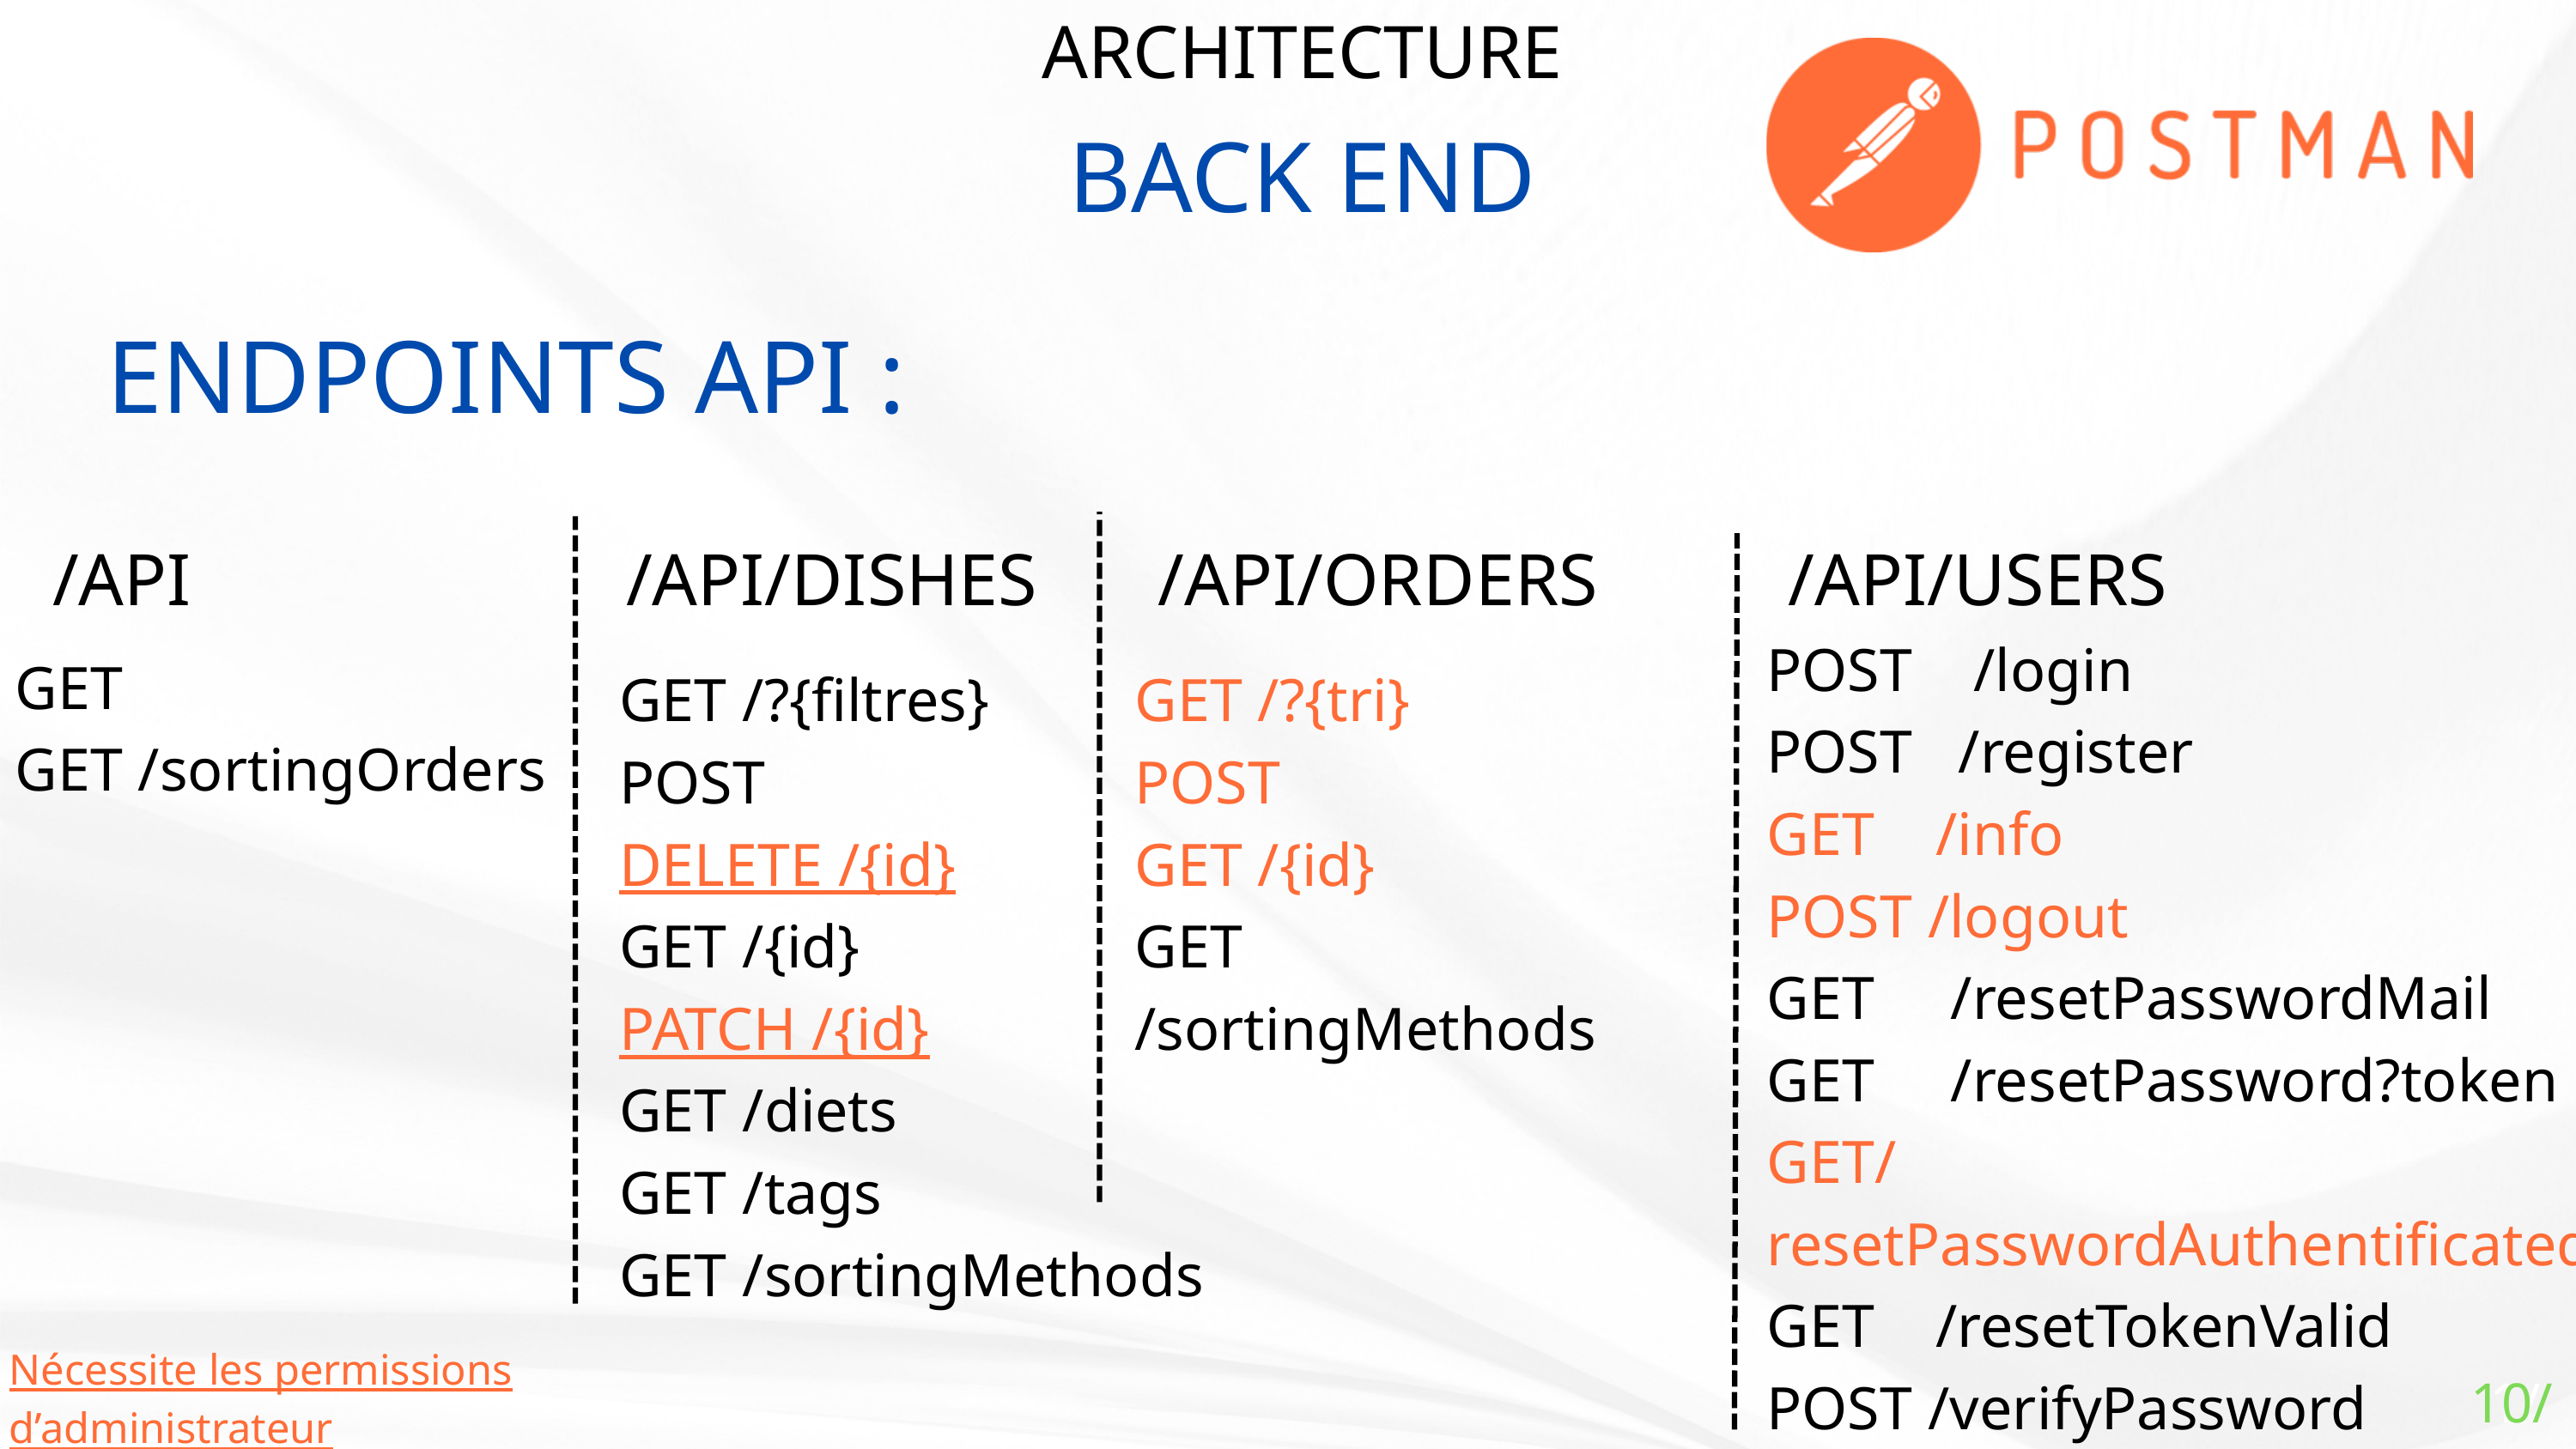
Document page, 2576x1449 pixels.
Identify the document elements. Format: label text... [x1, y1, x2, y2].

text_box Nécessite les permissions d’administrateur L’utilisateur doit être connecté [9, 1334, 832, 1449]
text_box GET GET /sortingOrders [15, 639, 575, 803]
text_box [1766, 38, 2473, 252]
text_box /API/USERS [1735, 519, 2221, 620]
text_box /API/ORDERS [1134, 519, 1622, 620]
text_box /API [15, 519, 229, 620]
text_box /API/DISHES [588, 519, 1076, 620]
text_box ENDPOINTS API : [106, 294, 1637, 433]
text_box POST /login POST /register GET /info POST /logout GET /resetPasswordMail GET /resetPassword?token GET/resetPasswordAuthentificated GET /resetTokenValid POST /verifyPassword [1766, 621, 2576, 1449]
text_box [428, 0, 2177, 224]
text_box [0, 0, 2576, 1449]
text_box GET /?{tri} POST GET /{id} GET /sortingMethods [1134, 651, 1712, 1308]
text_box GET /?{filtres} POST DELETE /{id} GET /{id} PATCH /{id} GET /diets GET /tags GET /sortingMethods [619, 651, 1134, 1308]
text_box 10/ [2470, 1357, 2561, 1434]
